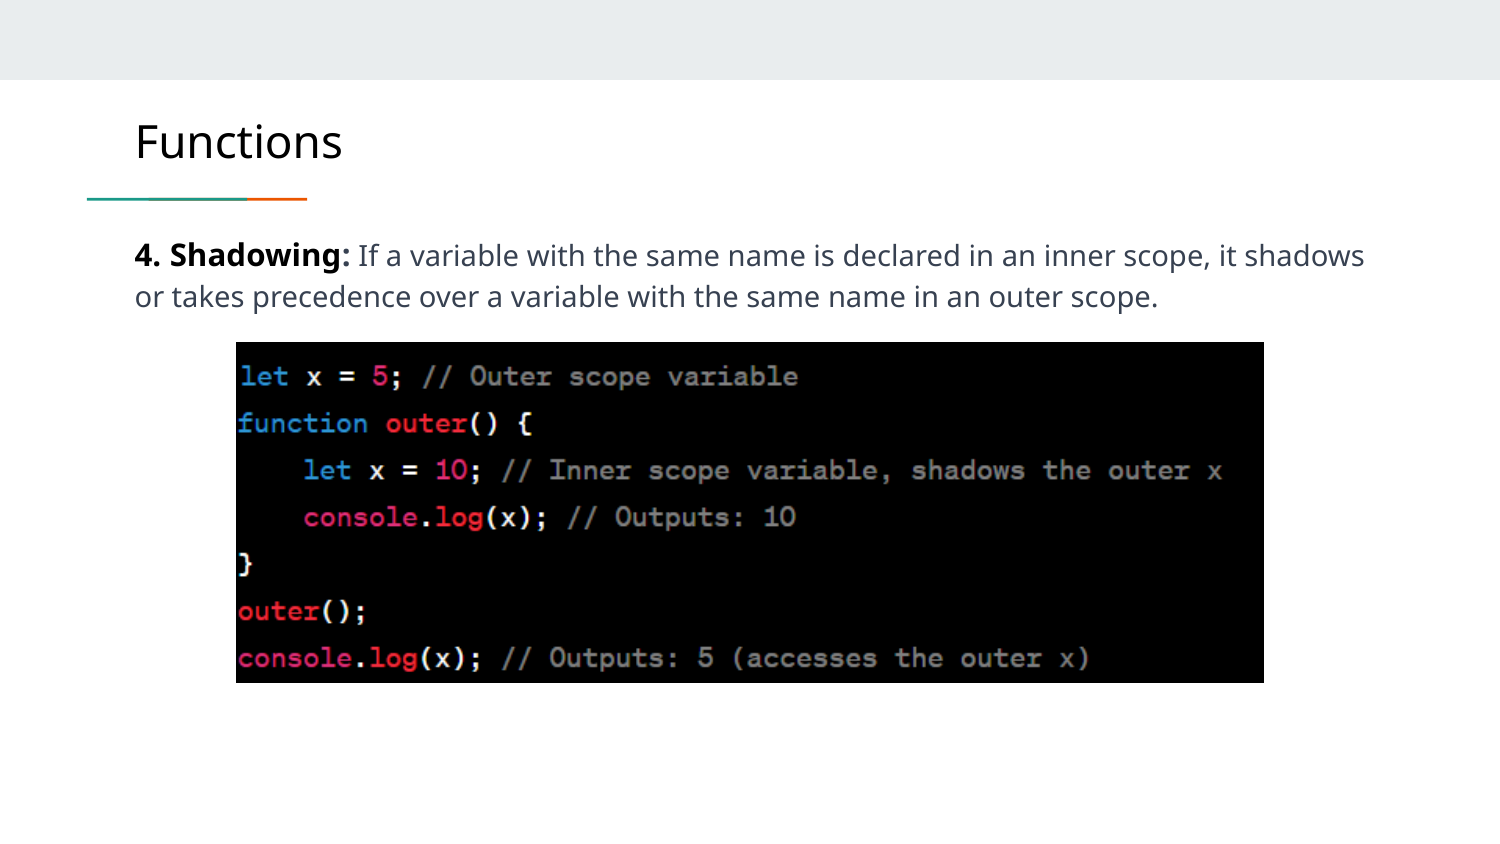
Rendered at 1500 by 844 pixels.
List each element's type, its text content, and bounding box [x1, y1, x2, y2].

list 4. Shadowing: If a variable with the same name is declared in an inner scope, it shadows or takes precedence over a variable with the same name in an outer scope. [119, 214, 1381, 712]
title Functions [119, 89, 1381, 178]
picture [236, 341, 1264, 683]
